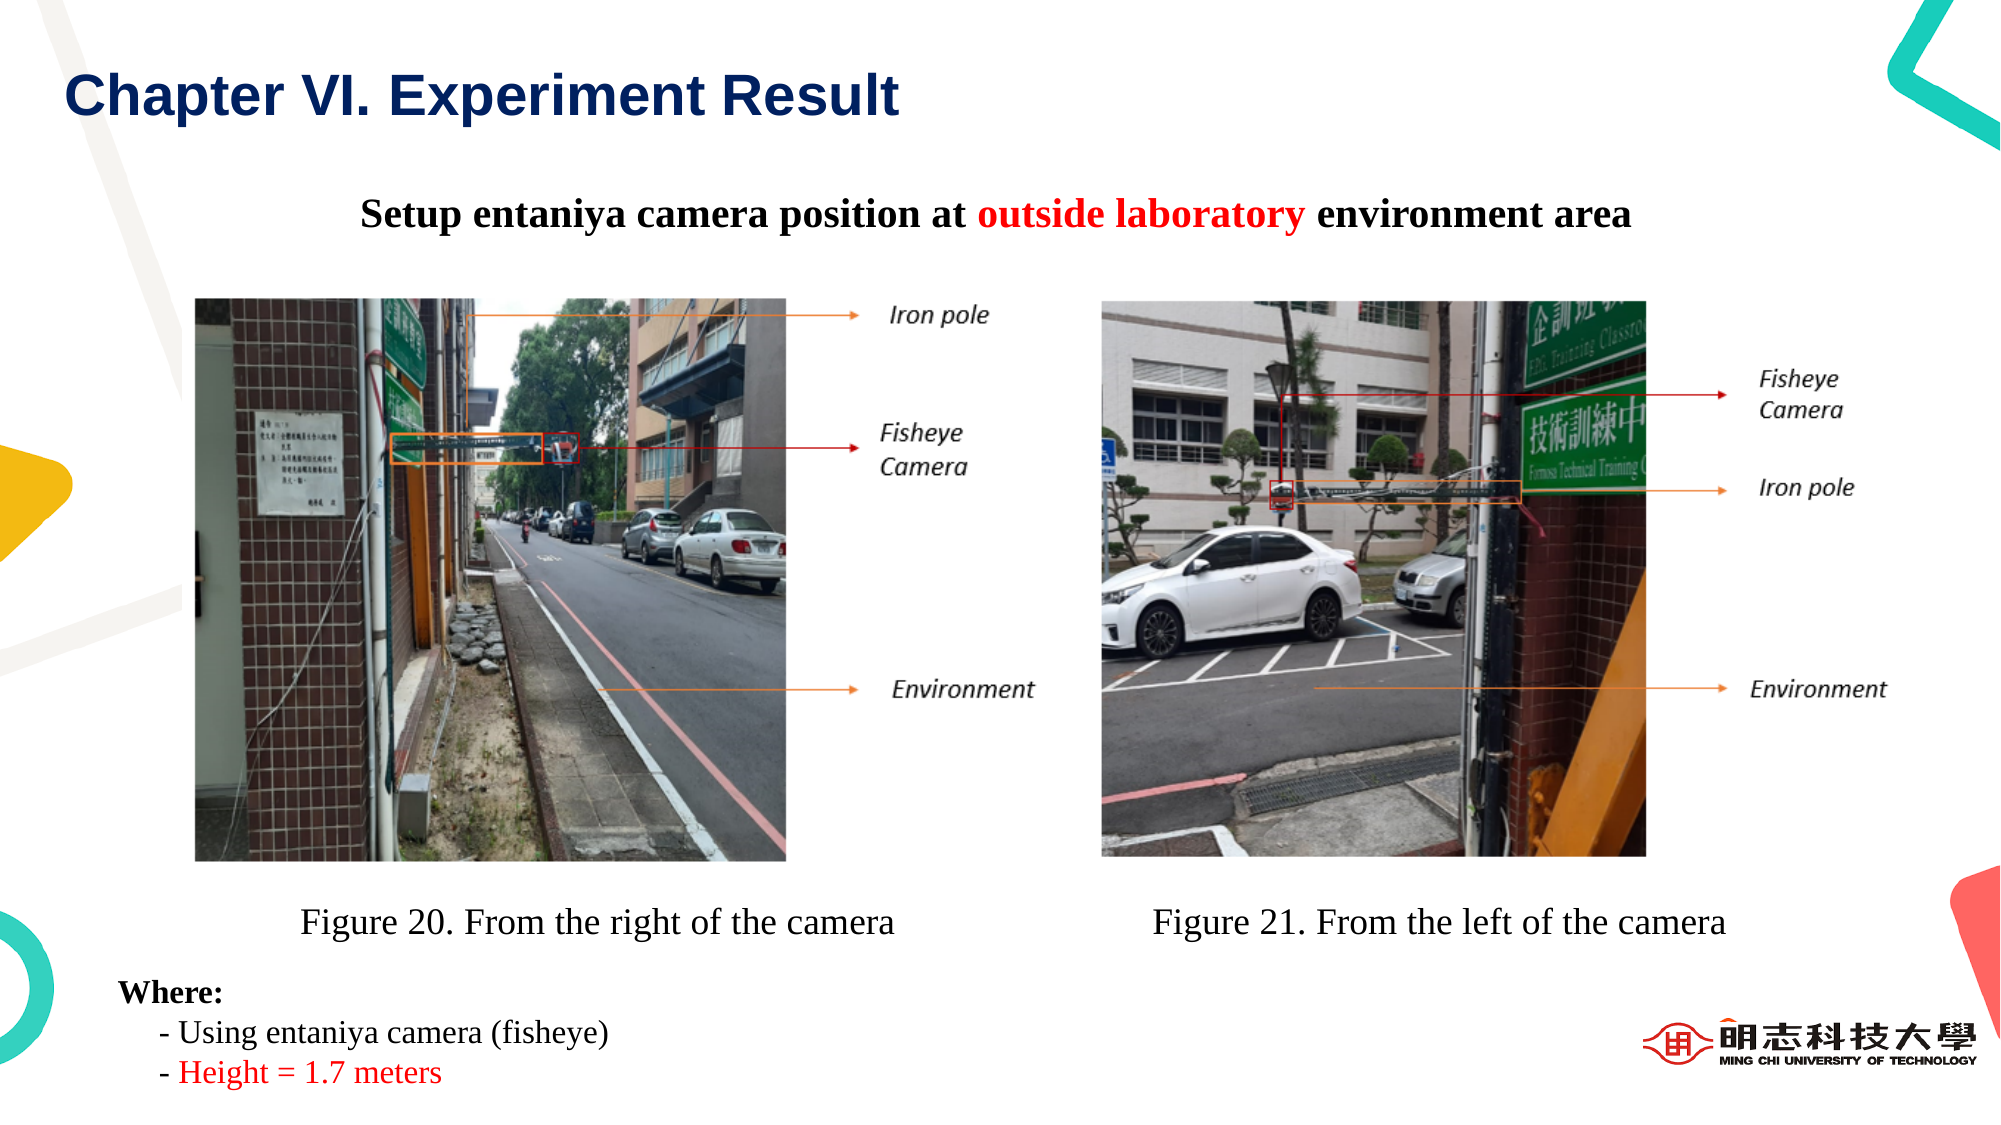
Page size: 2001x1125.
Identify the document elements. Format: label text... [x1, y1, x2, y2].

text_box Figure 20. From the right of the camera [285, 889, 956, 950]
text_box Figure 21. From the left of the camera [1137, 889, 1787, 950]
text_box Where: - Using entaniya camera (fisheye) - Height = 1.7 meters [102, 962, 813, 1098]
text_box Setup entaniya camera position at outside laboratory environment area [345, 153, 1760, 244]
picture [0, 0, 2001, 1125]
text_box Chapter VI. Experiment Result [49, 49, 1123, 135]
